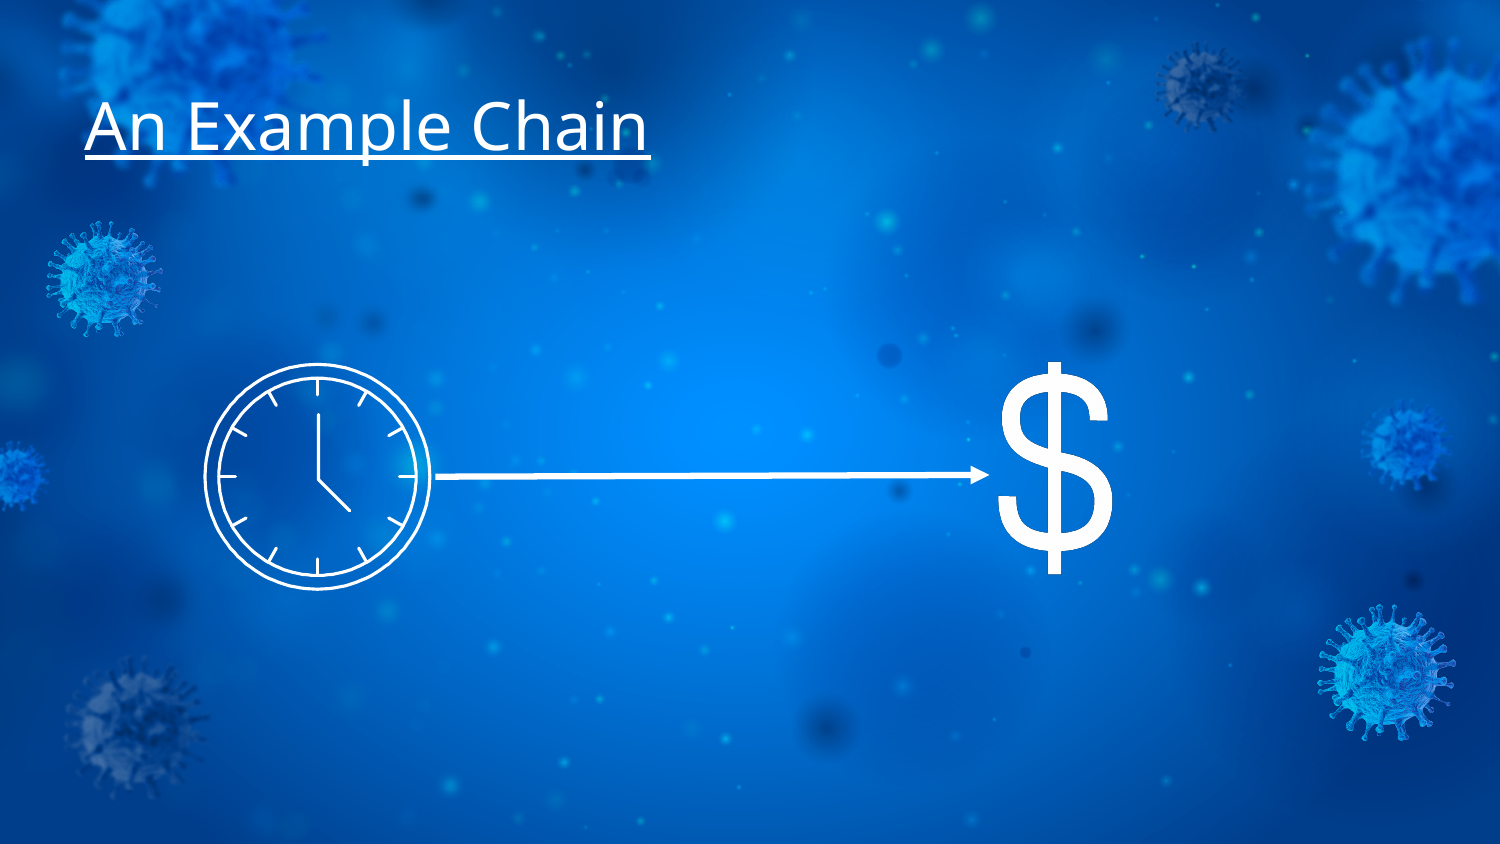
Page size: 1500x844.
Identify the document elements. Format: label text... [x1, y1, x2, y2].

text_box An Example Chain [69, 68, 692, 197]
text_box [204, 364, 431, 590]
picture [0, 0, 1500, 844]
